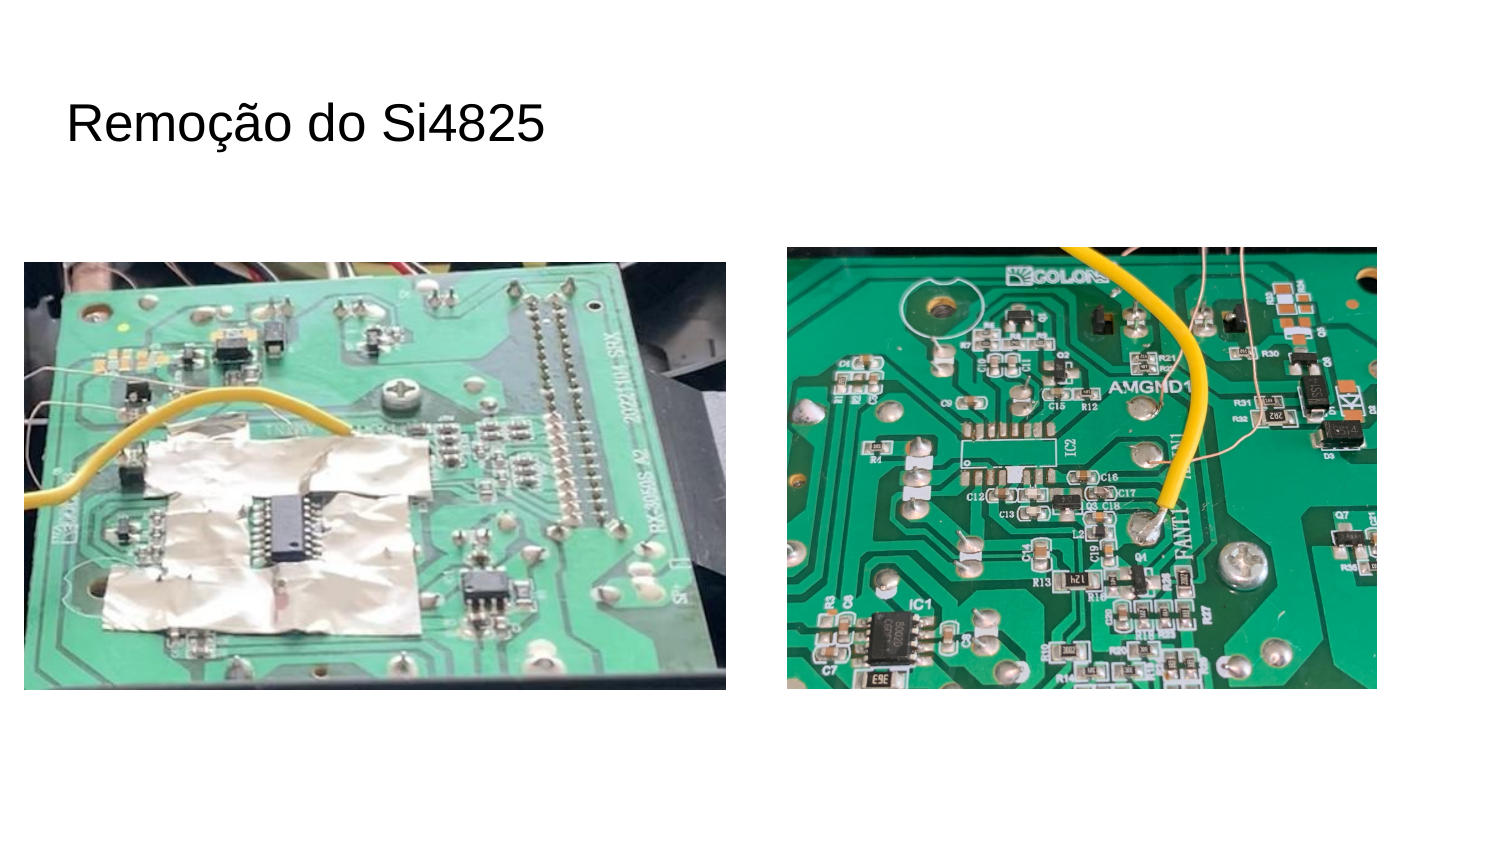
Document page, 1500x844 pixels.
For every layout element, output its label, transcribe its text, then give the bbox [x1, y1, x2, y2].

picture [787, 247, 1377, 690]
picture [24, 262, 727, 690]
title Remoção do Si4825 [51, 72, 1449, 167]
